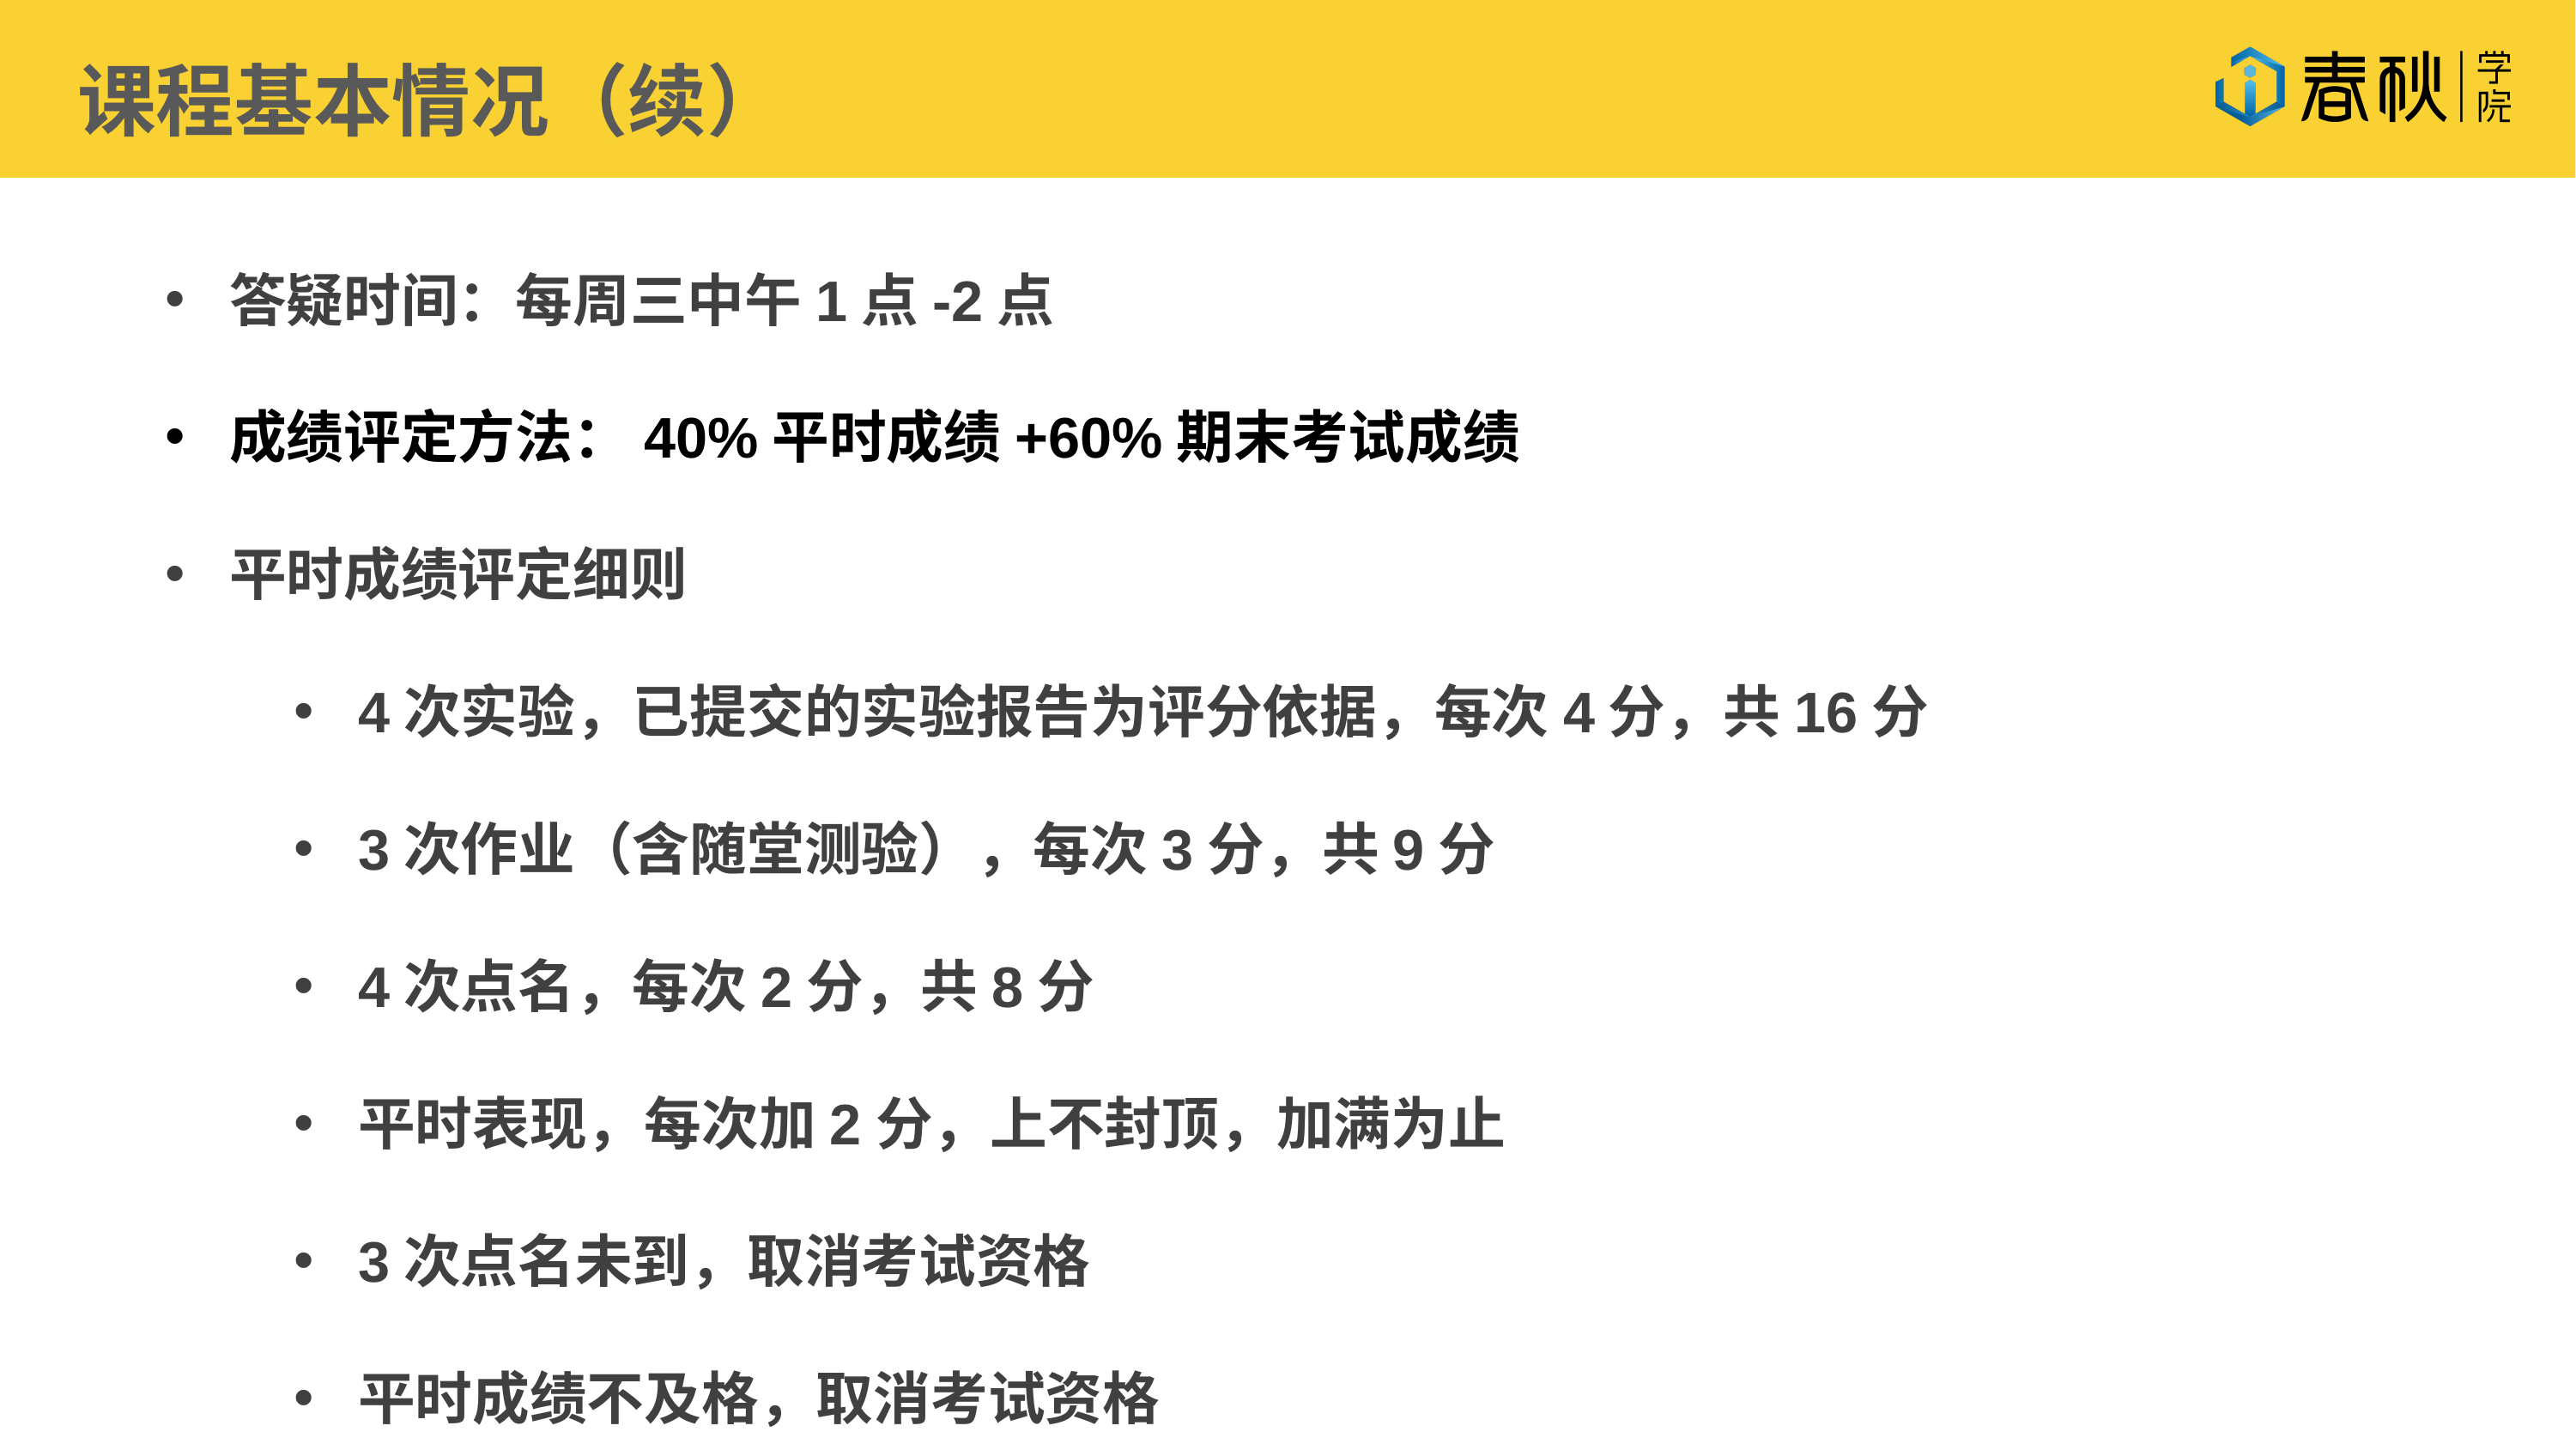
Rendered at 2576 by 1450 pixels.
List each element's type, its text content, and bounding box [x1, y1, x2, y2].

picture [0, 0, 2576, 263]
text_box 答疑时间：每周三中午1点-2点 成绩评定方法：40%平时成绩+60%期末考试成绩 平时成绩评定细则 4次实验，已提交的实验报告为评分依据，每次4分，共16分 3次作业（含随堂测验），每次3分，共9分 4次点名，每次2分，共8分 平时表现，每次加2分，上不封顶，加满为止 3次点名未到，取消考试资格 平时成绩不及格，取消考试资格 [152, 189, 2464, 1438]
list 课程基本情况（续） [64, 45, 1112, 137]
